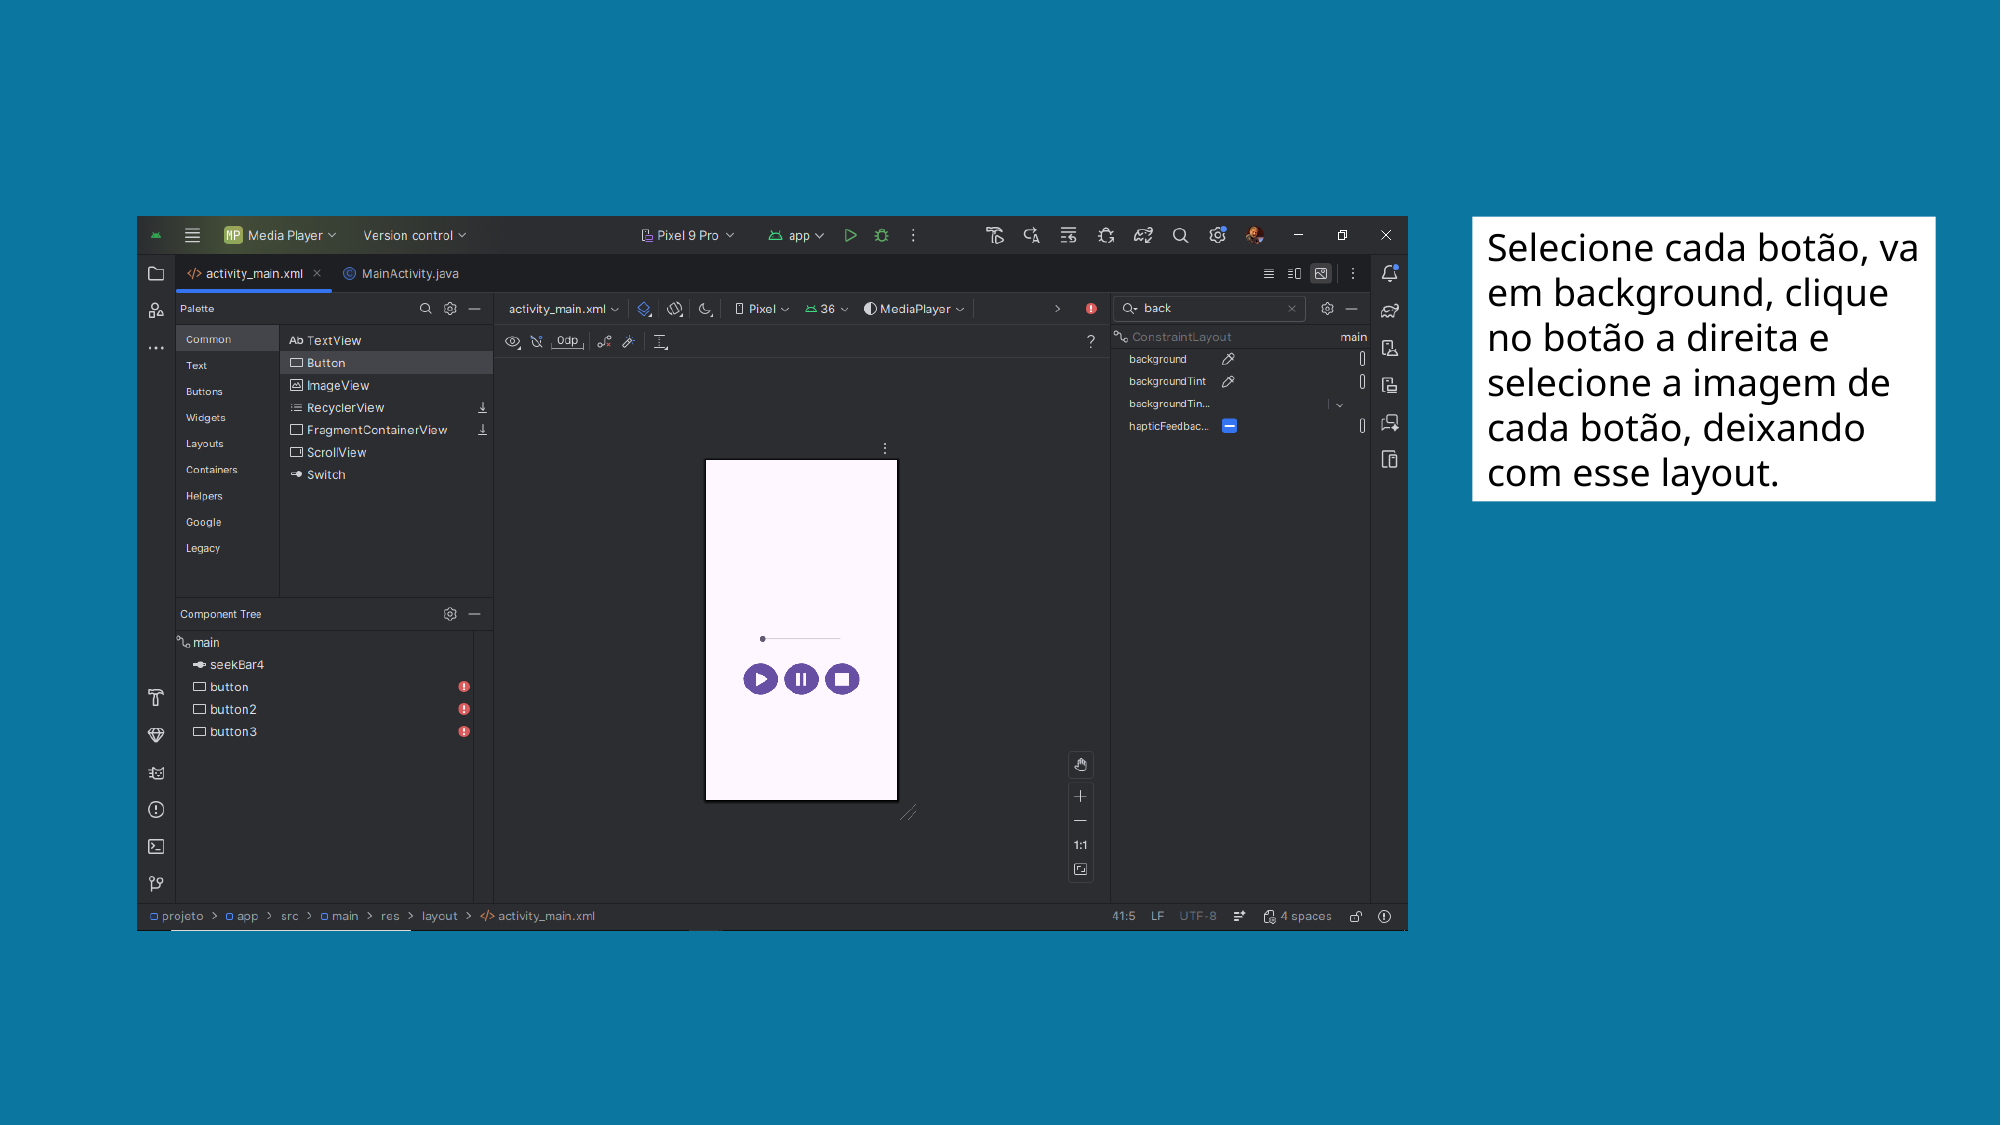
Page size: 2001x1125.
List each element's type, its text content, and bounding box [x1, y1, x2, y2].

text_box Selecione cada botão, va em background, clique no botão a direita e selecione a imagem de cada botão, deixando com esse layout. [1472, 216, 1936, 502]
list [136, 216, 1408, 931]
